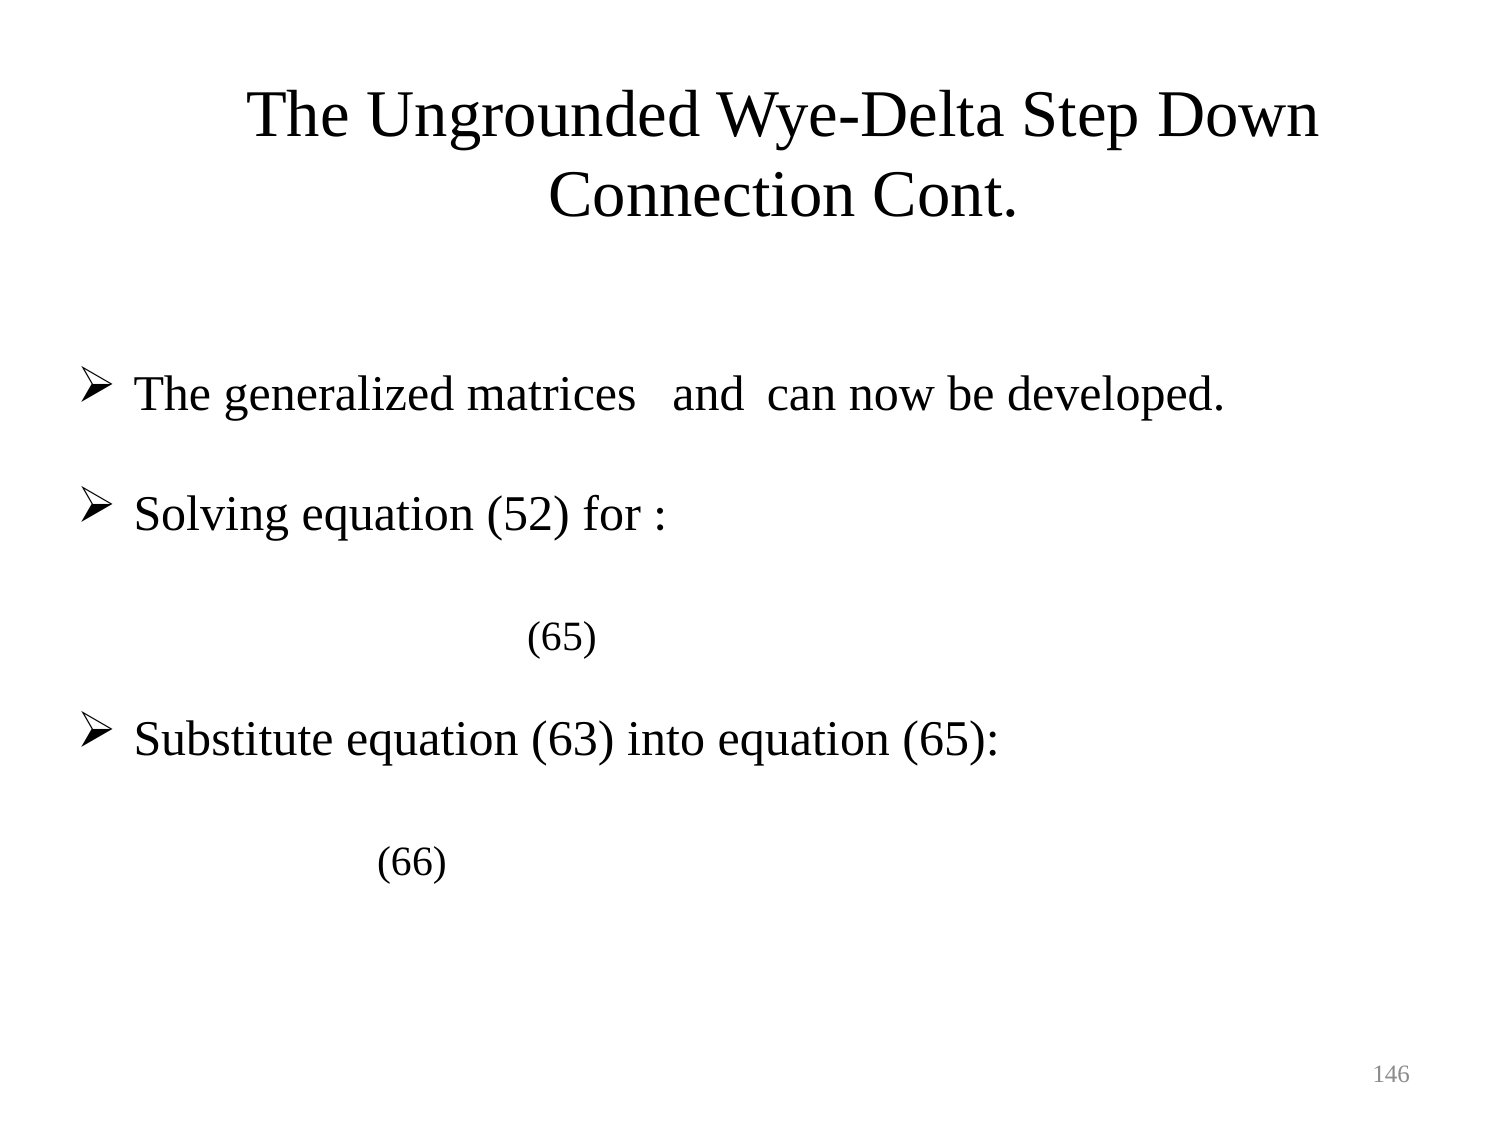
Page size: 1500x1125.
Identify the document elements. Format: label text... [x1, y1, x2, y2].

text_box The Ungrounded Wye-Delta Step Down Connection Cont. [0, 62, 1497, 238]
slide_number 146 [1074, 1042, 1425, 1103]
